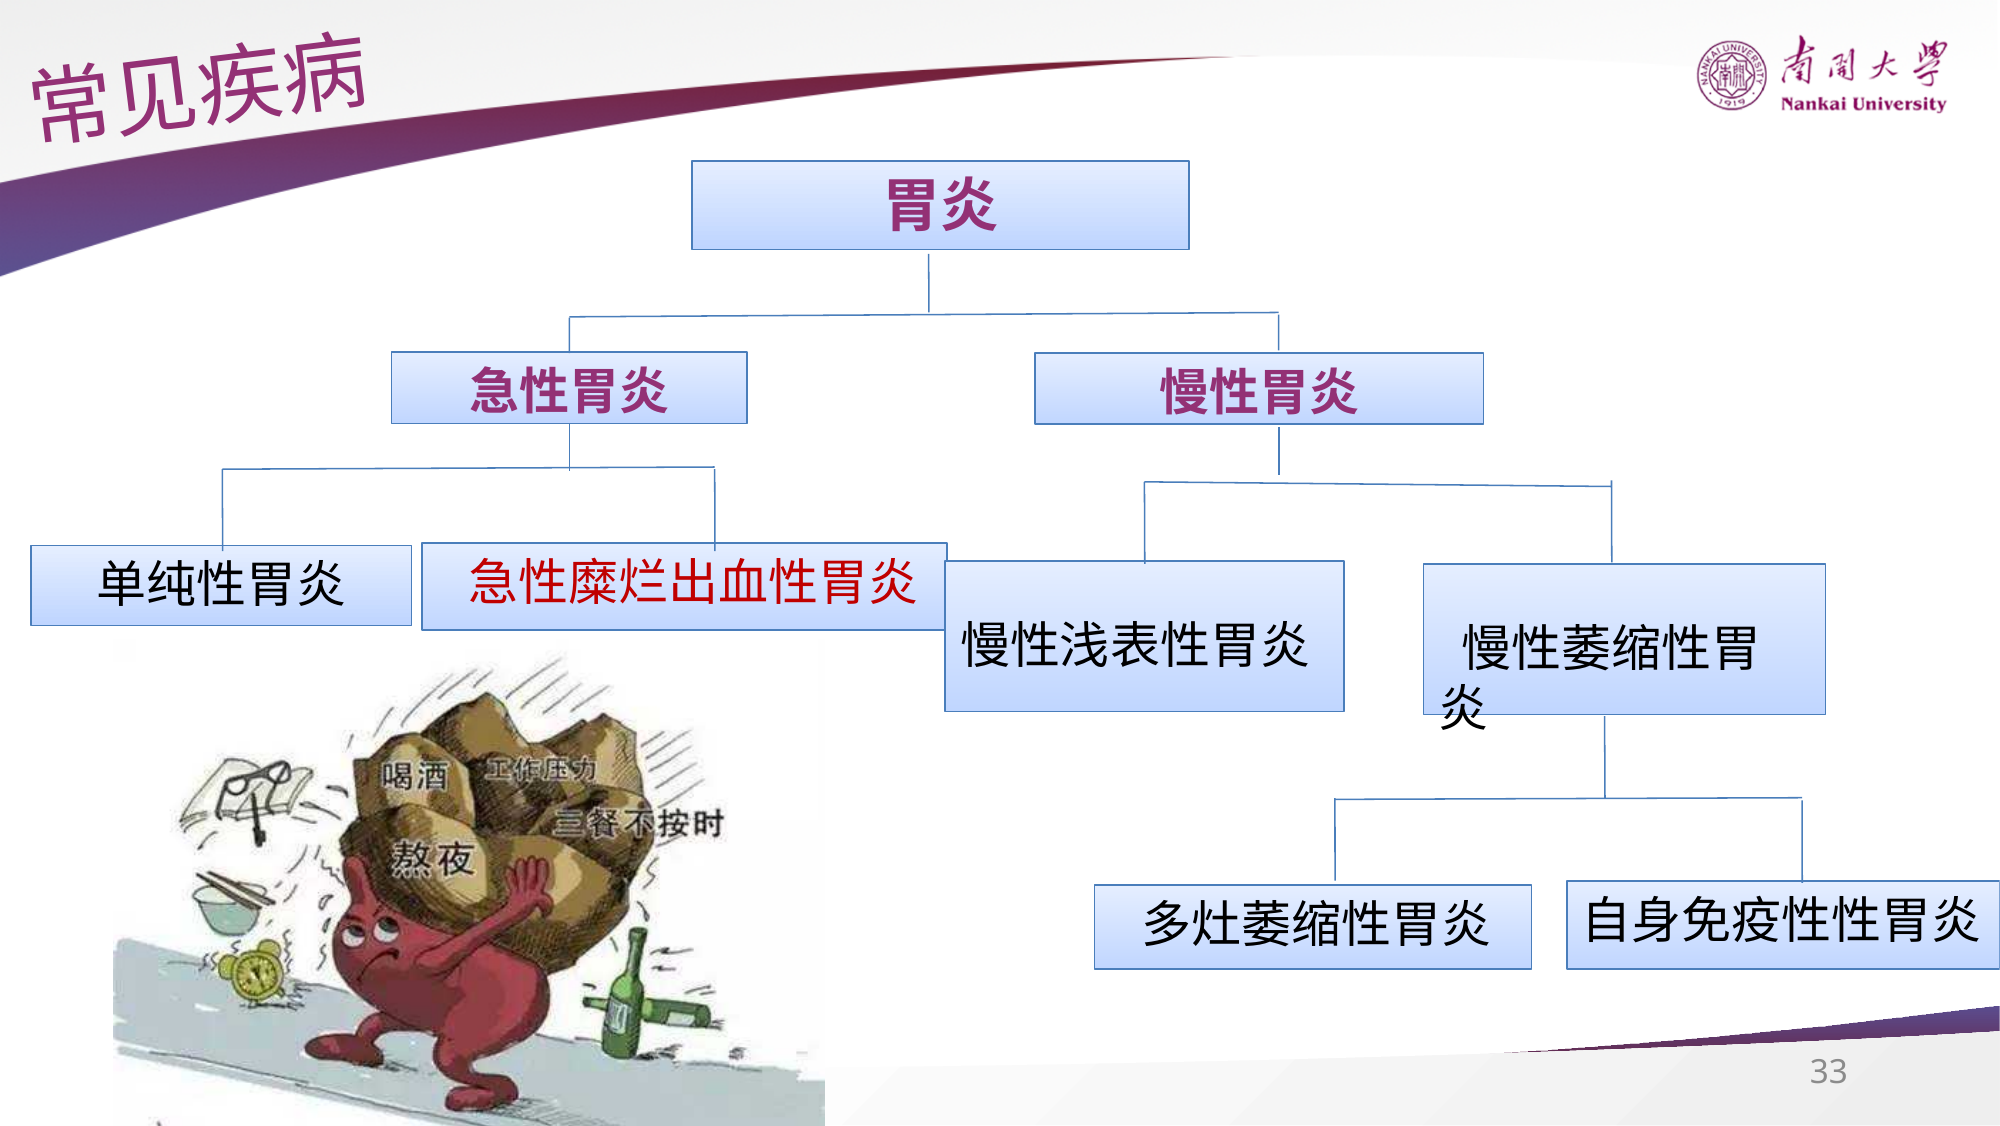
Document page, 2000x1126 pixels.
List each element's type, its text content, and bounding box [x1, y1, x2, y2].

text_box 慢性浅表性胃炎 [945, 561, 1344, 712]
text_box 胃炎 [692, 160, 1189, 250]
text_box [569, 312, 1279, 317]
picture [113, 639, 825, 1126]
text_box 自身免疫性性胃炎 [1566, 880, 2000, 969]
text_box 急性糜烂出血性胃炎 [422, 543, 948, 631]
text_box 慢性萎缩性胃炎 [1423, 563, 1826, 715]
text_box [1145, 481, 1611, 487]
text_box 急性胃炎 [391, 351, 747, 424]
text_box 常见疾病 [5, 3, 400, 168]
picture [0, 0, 2000, 280]
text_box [222, 466, 715, 470]
slide_number 33 [1412, 1043, 1863, 1103]
text_box 多灶萎缩性胃炎 [1094, 885, 1532, 969]
text_box 慢性胃炎 [1035, 353, 1484, 425]
text_box 单纯性胃炎 [31, 545, 412, 626]
